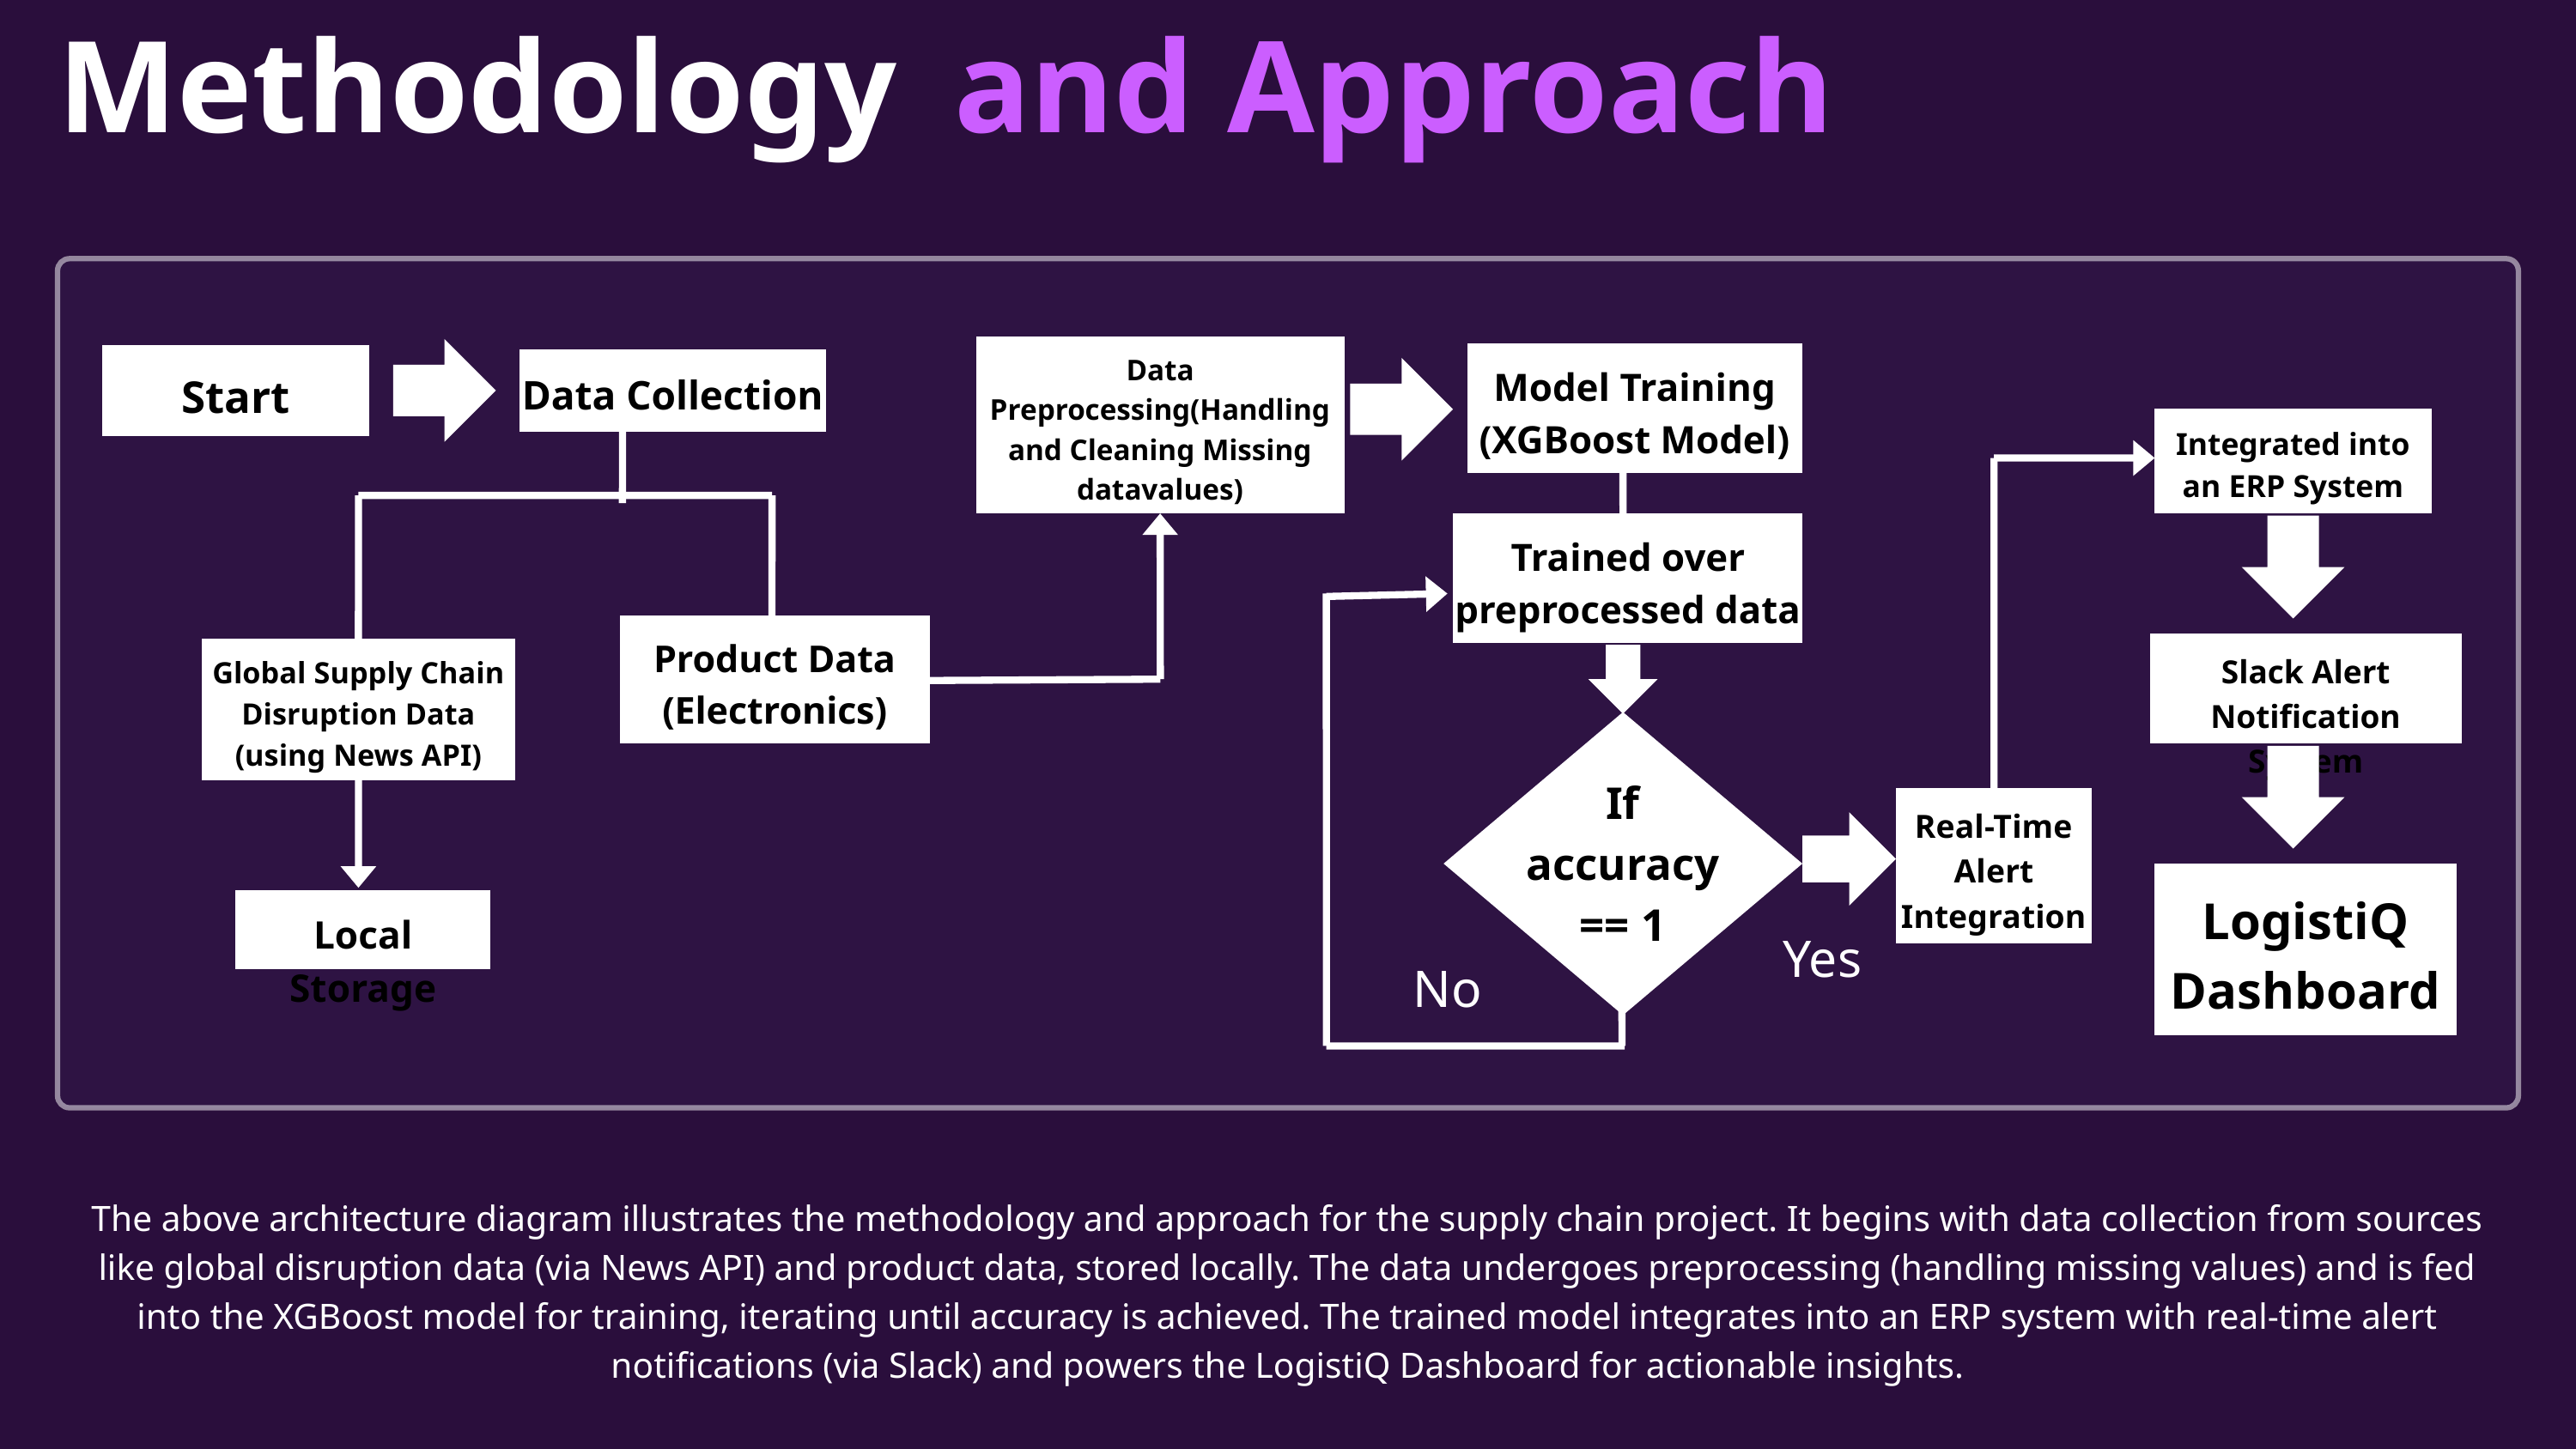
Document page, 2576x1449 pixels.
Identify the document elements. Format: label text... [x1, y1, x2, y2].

text_box The above architecture diagram illustrates the methodology and approach for the supply chain project. It begins with data collection from sources like global disruption data (via News API) and product data, stored locally. The data undergoes preprocessing (handling missing values) and is fed into the XGBoost model for training, iterating until accuracy is achieved. The trained model integrates into an ERP system with real-time alert notifications (via Slack) and powers the LogistiQ Dashboard for actionable insights. [72, 1189, 2504, 1385]
text_box Methodology [58, 15, 954, 159]
text_box and Approach [954, 15, 2067, 159]
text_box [57, 258, 2519, 1108]
